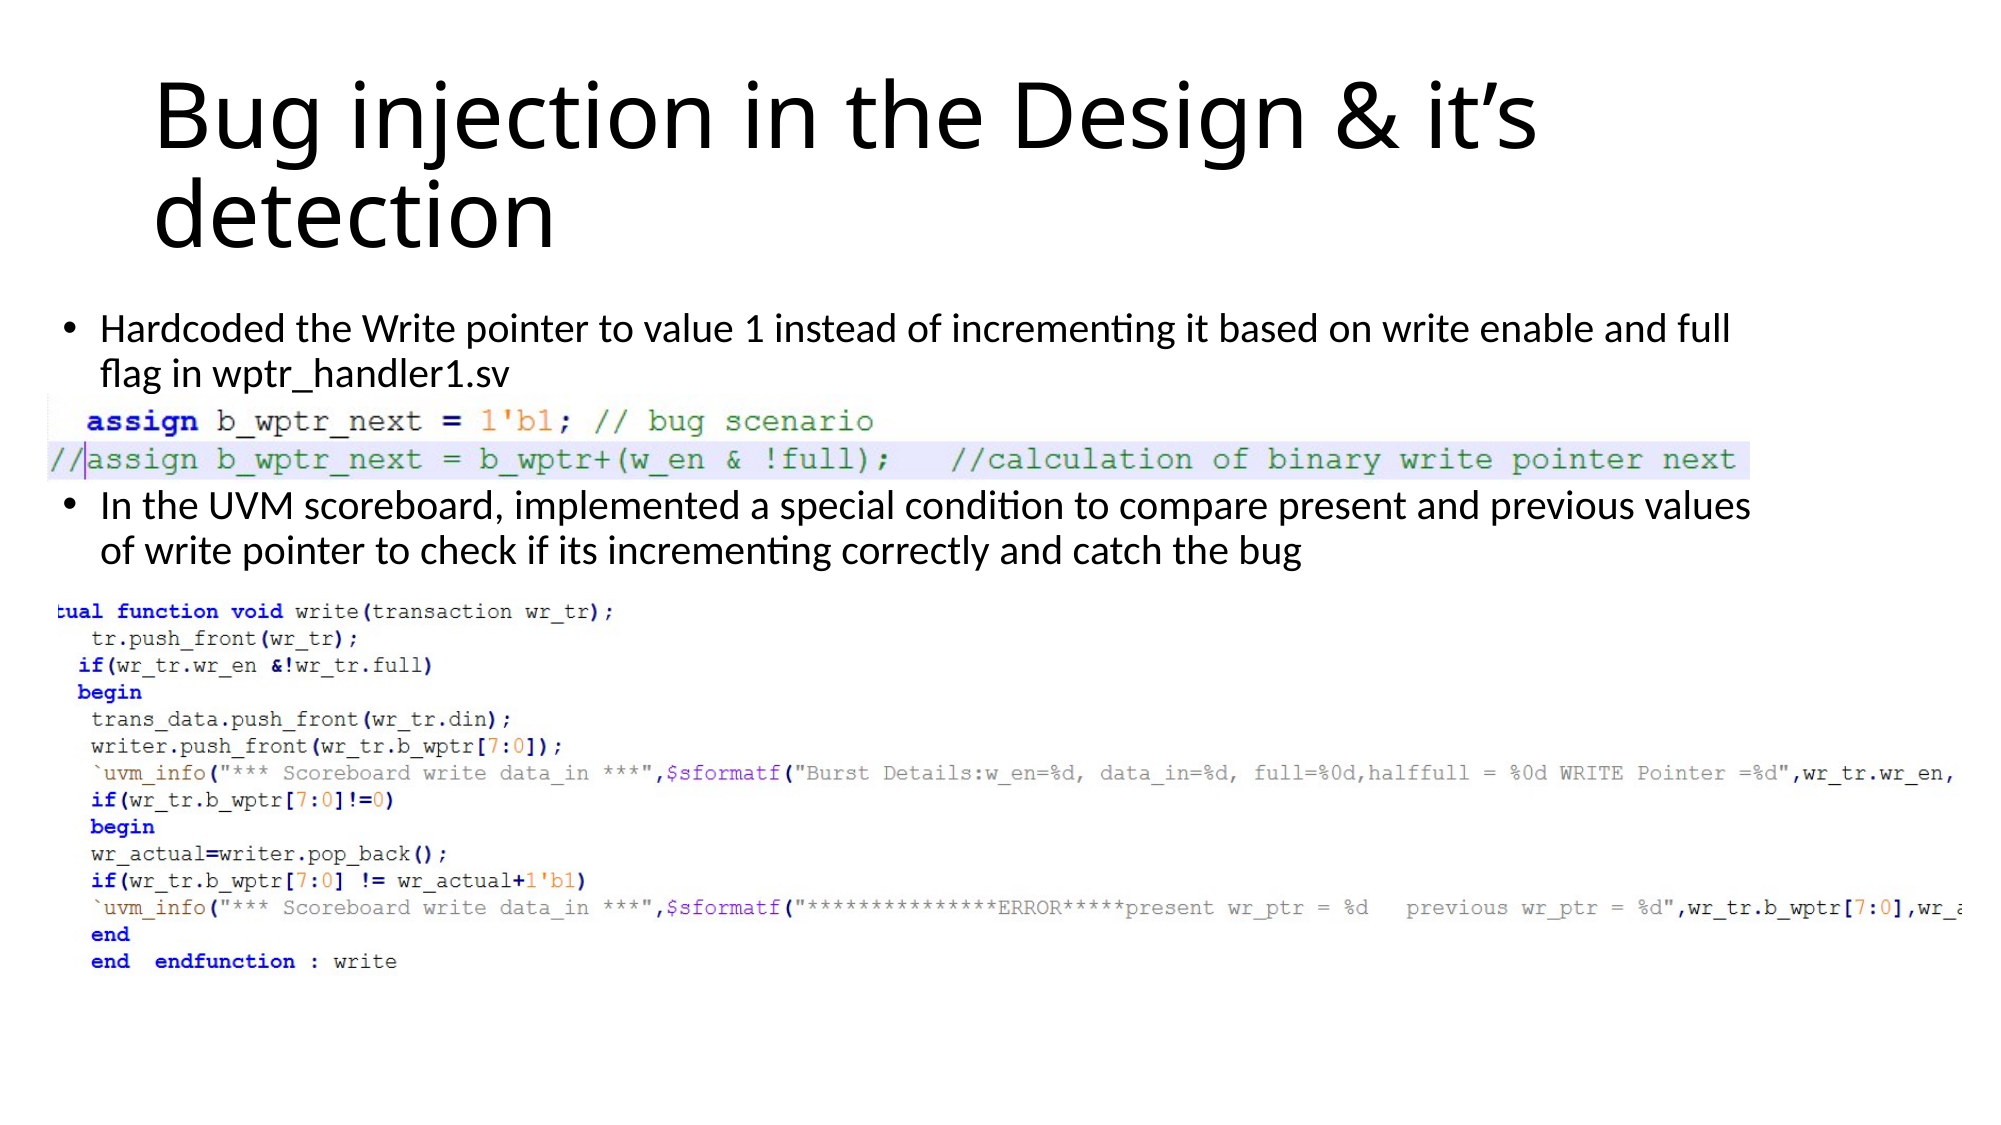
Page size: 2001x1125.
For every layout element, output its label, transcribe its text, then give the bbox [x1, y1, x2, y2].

picture [47, 394, 1750, 483]
title Bug injection in the Design & it’s detection [137, 59, 1863, 278]
list Hardcoded the Write pointer to value 1 instead of incrementing it based on write enable and full flag in wptr_handler1.sv In the UVM scoreboard, implemented a special condition to compare present and previous values of write pointer to check if its incrementing correctly and catch the bug [47, 299, 1773, 1014]
picture [58, 599, 1962, 1014]
